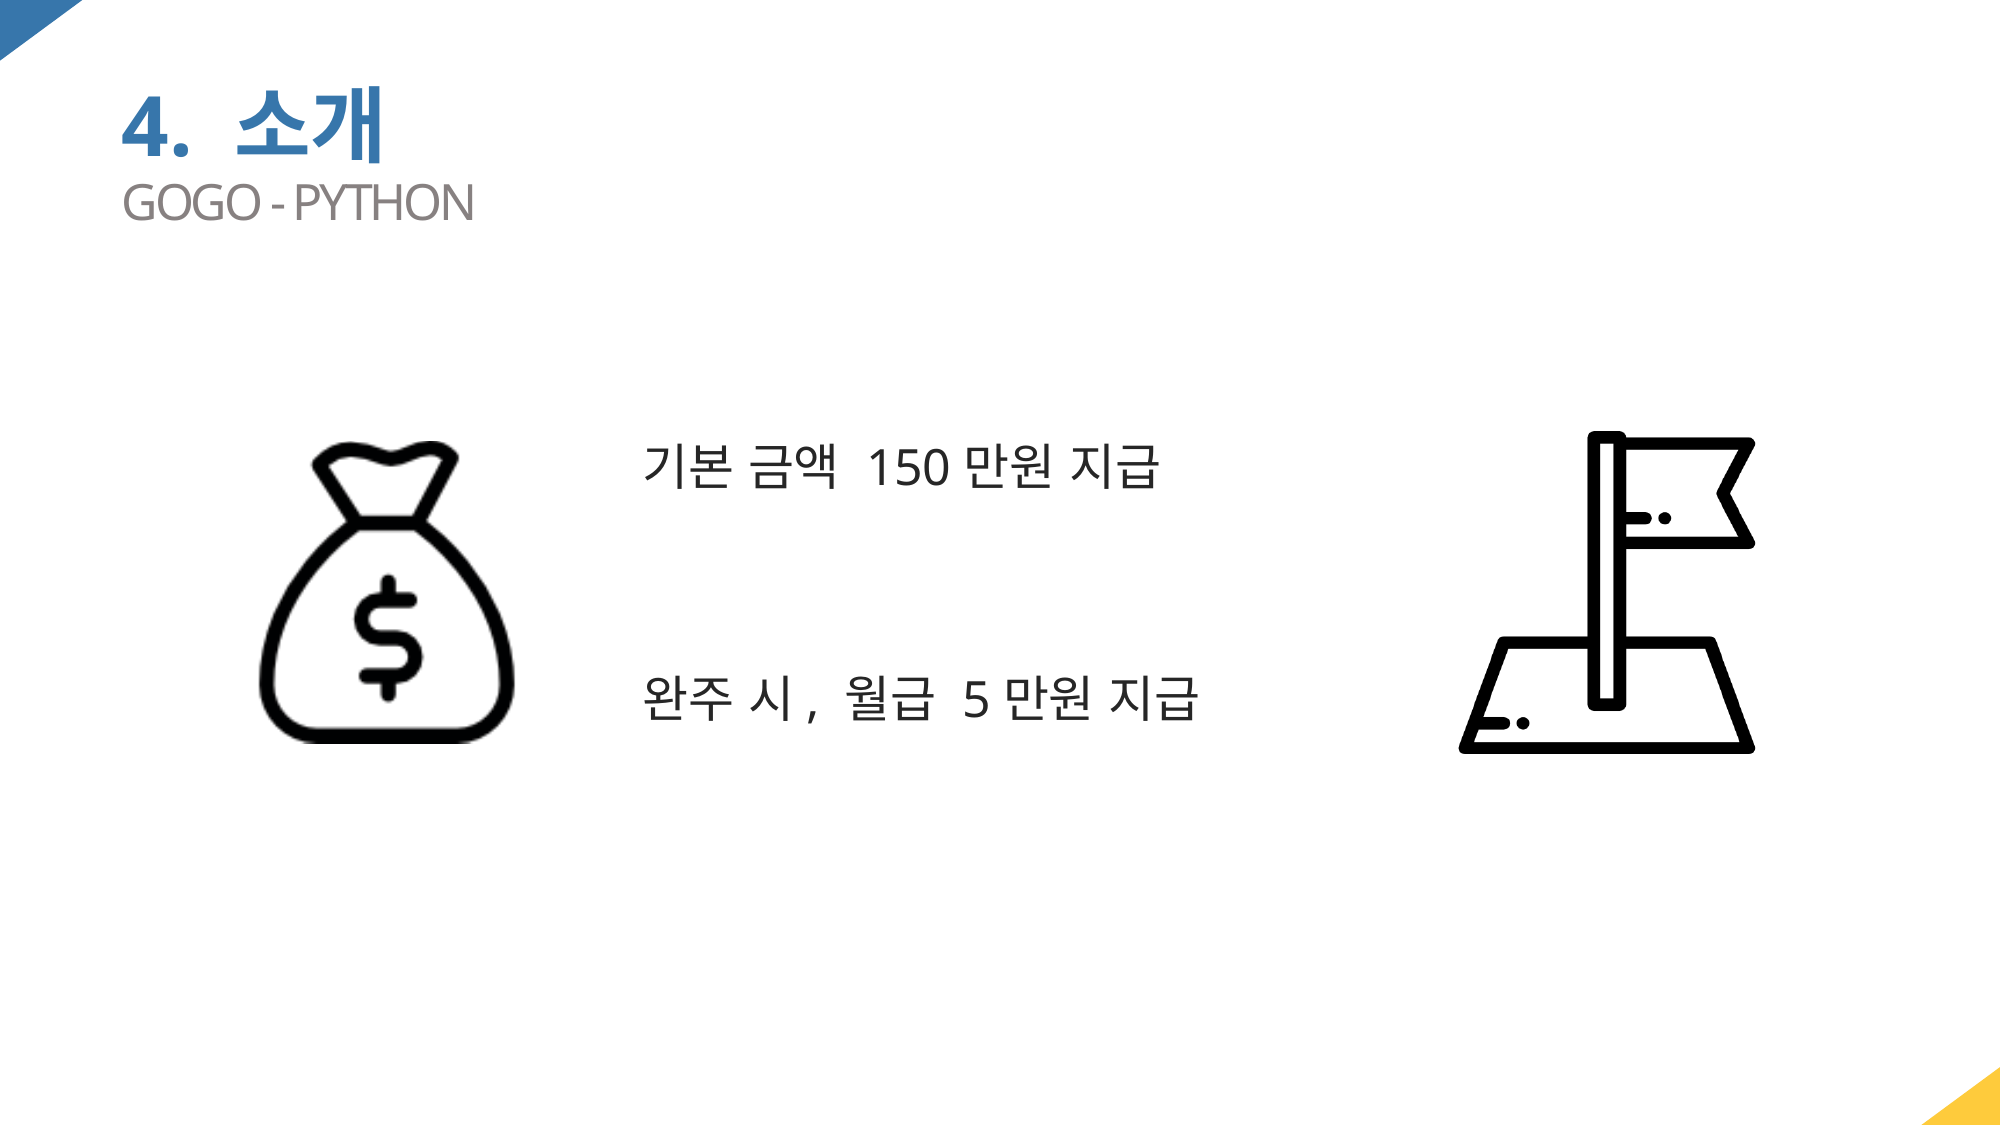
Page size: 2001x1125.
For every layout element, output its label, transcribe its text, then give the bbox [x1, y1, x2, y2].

picture [1439, 431, 1774, 754]
text_box 완주 시, 월급 5만원 지급 [627, 629, 1439, 735]
text_box [0, 0, 80, 59]
picture [239, 441, 536, 744]
text_box 4. 소개 [106, 72, 1148, 174]
text_box GOGO - PYTHON [106, 174, 617, 231]
text_box 기본 금액 150만원 지급 [627, 398, 1194, 503]
text_box [1923, 1068, 2000, 1125]
